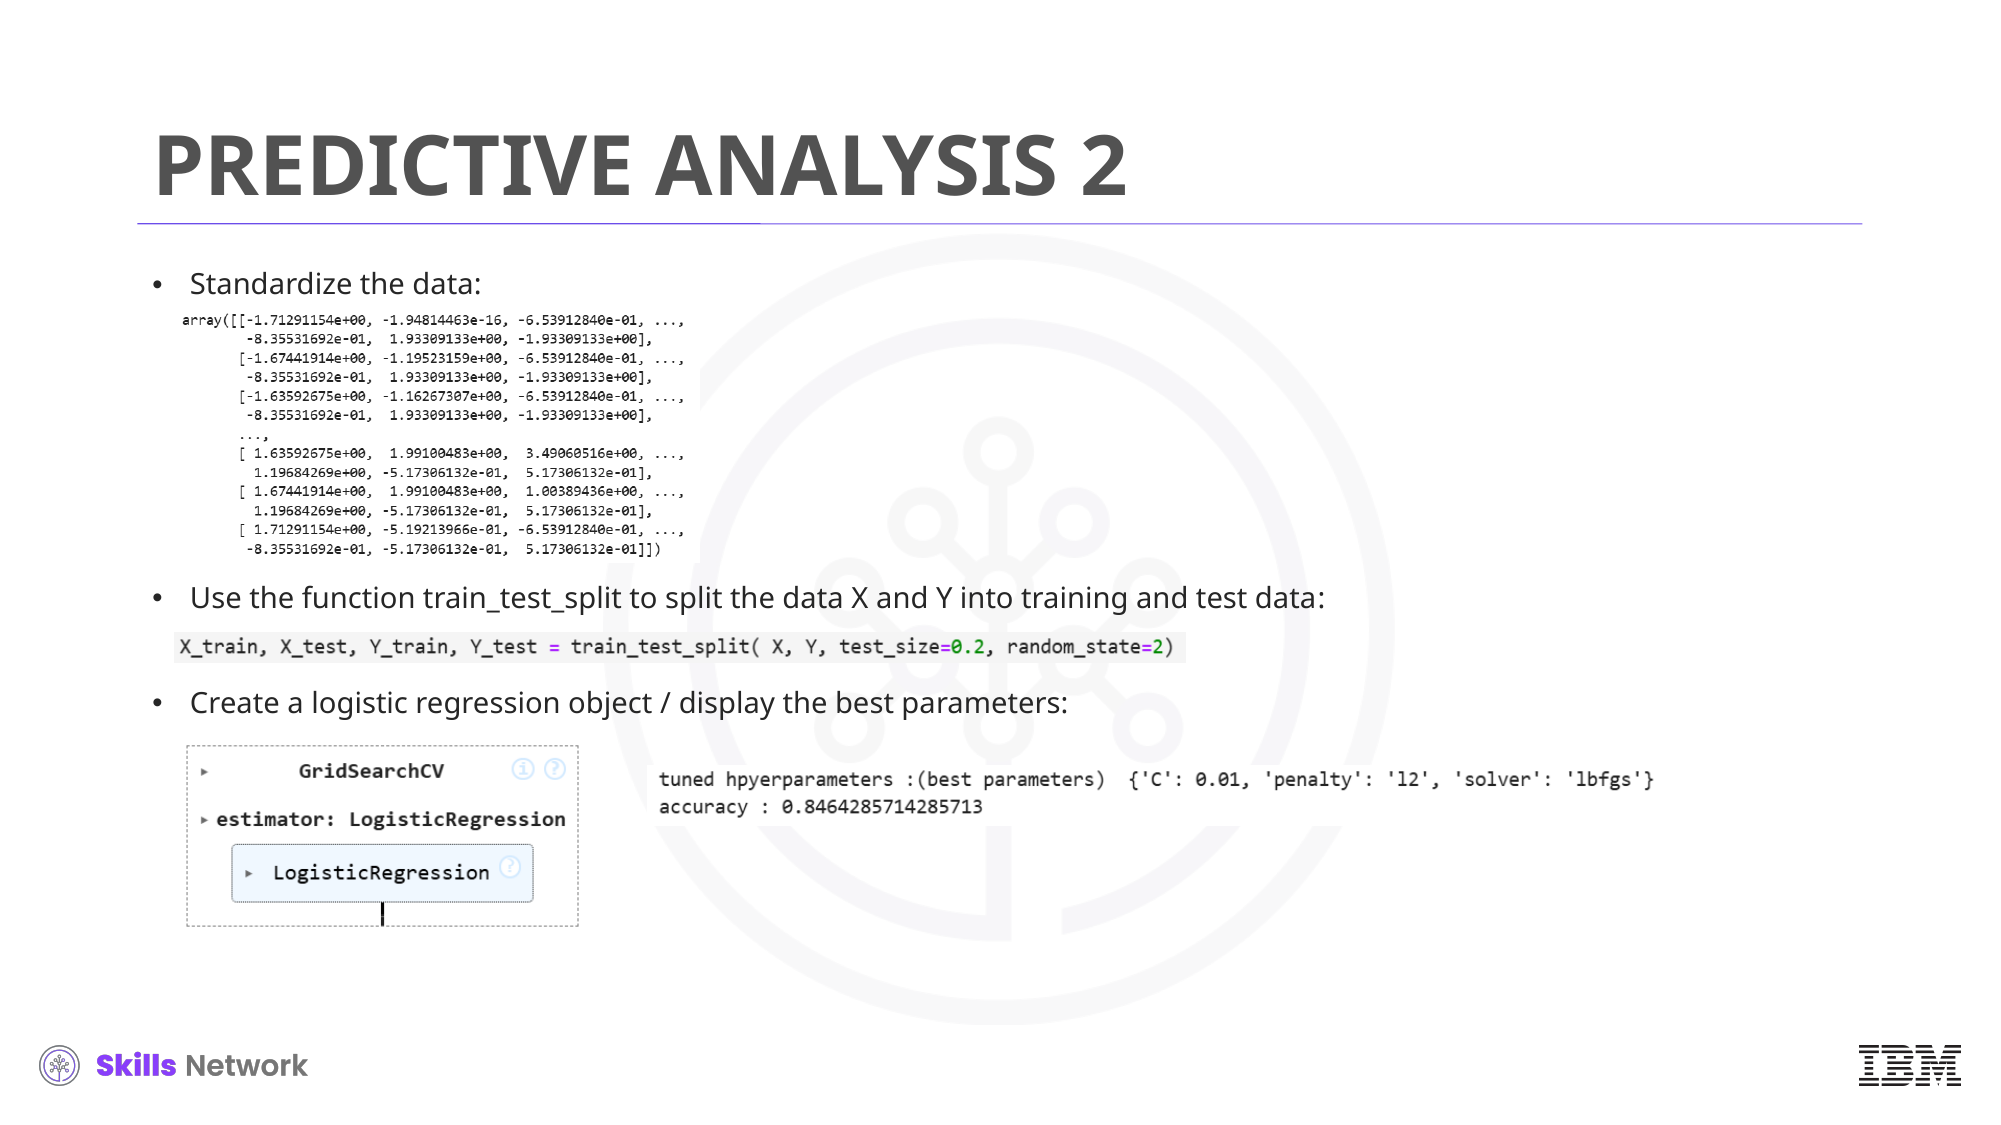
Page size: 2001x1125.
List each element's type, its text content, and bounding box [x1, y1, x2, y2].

picture [39, 1045, 308, 1086]
picture [647, 765, 1665, 826]
picture [174, 305, 700, 563]
picture [1859, 1045, 1961, 1086]
title PREDICTIVE ANALYSIS 2 [137, 59, 1863, 262]
list Standardize the data: Use the function train_test_split to split the data X and Y into training and test data: Create a logistic regression object / display the best parameters: [137, 262, 1863, 1013]
picture [174, 632, 1186, 663]
picture [174, 738, 589, 934]
